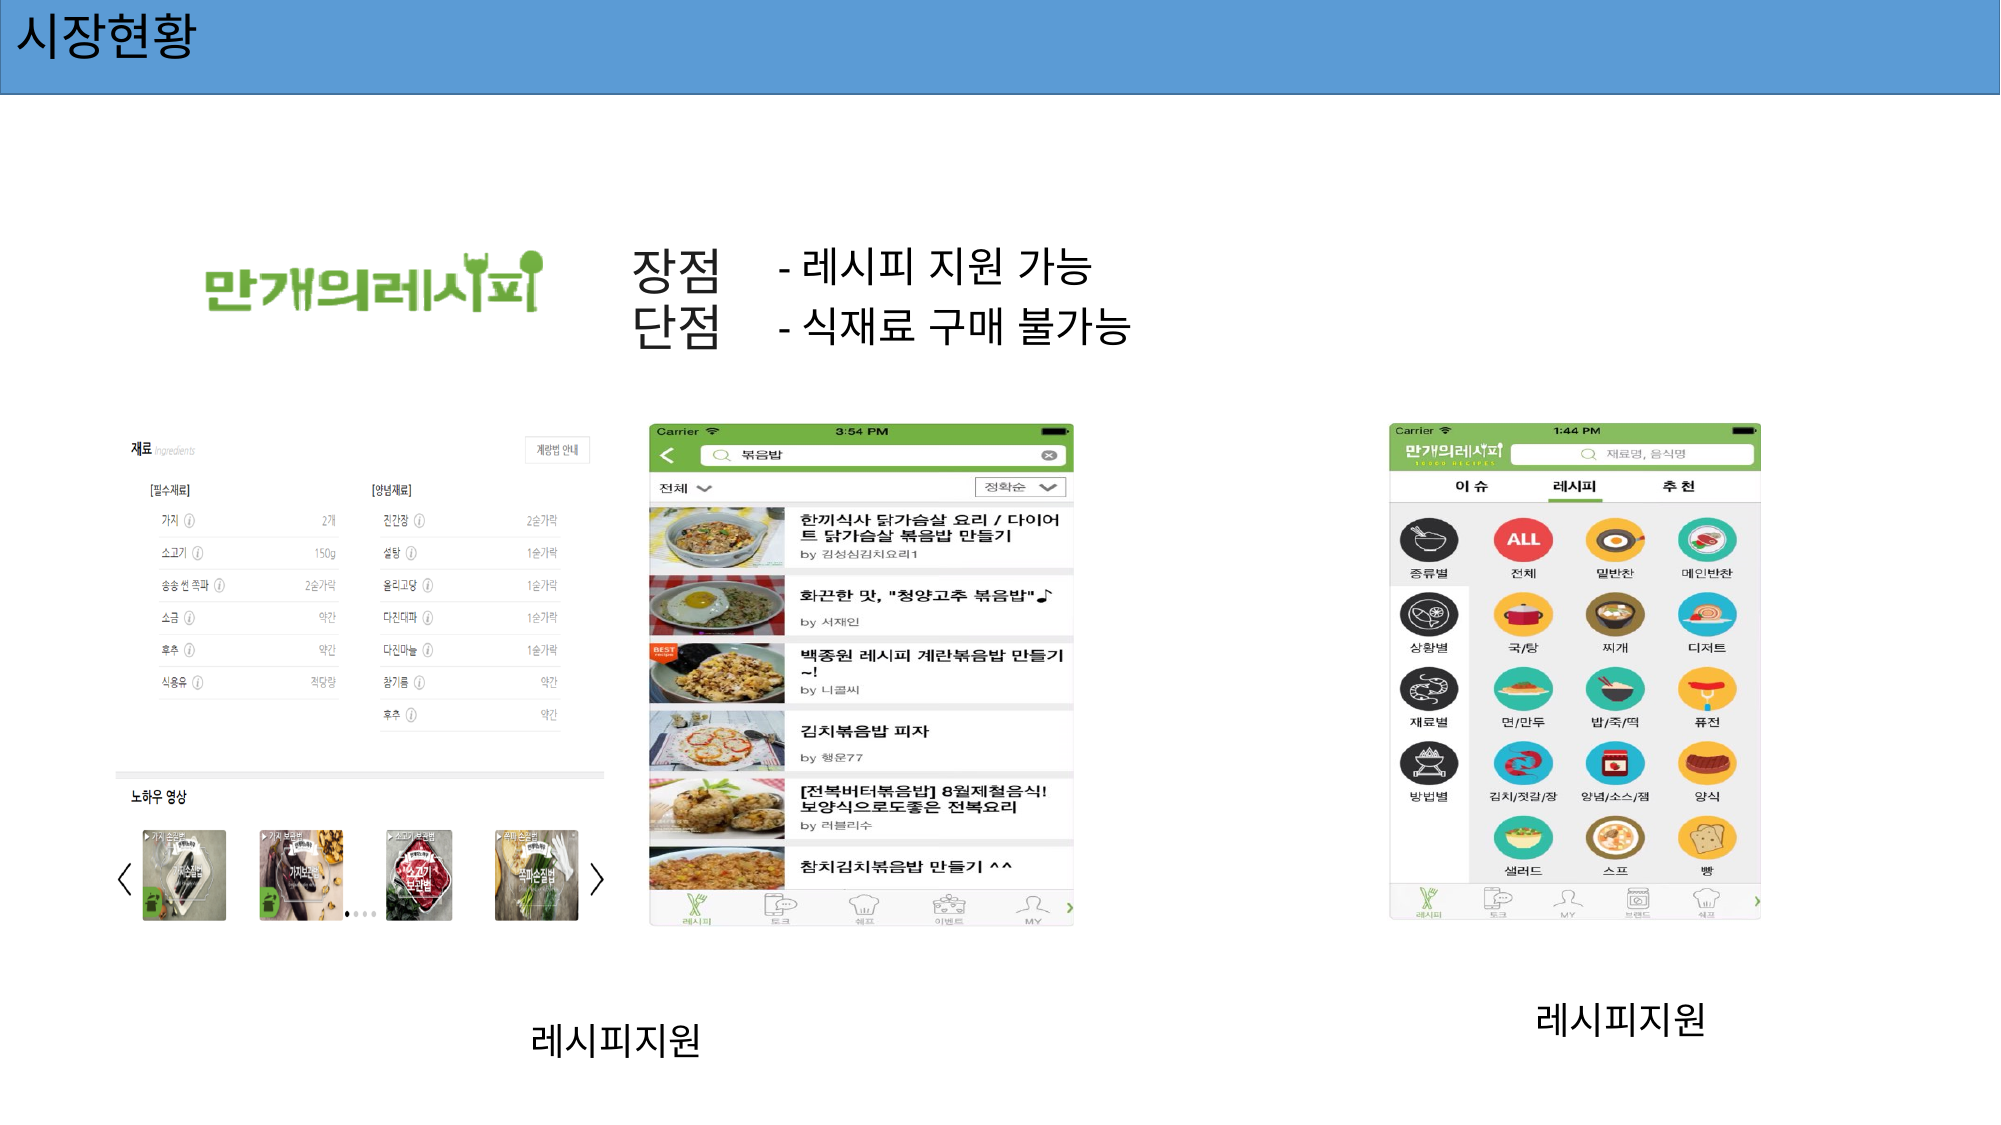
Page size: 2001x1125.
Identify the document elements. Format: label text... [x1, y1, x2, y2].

title 시장현황 [0, 0, 702, 91]
text_box [0, 0, 2000, 95]
picture [647, 422, 1074, 927]
picture [1383, 422, 1761, 927]
text_box 레시피지원 [1520, 989, 1723, 1050]
picture [164, 245, 555, 343]
picture [115, 424, 605, 929]
text_box 장점 [617, 233, 763, 288]
text_box 레시피지원 [515, 1010, 719, 1071]
text_box 단점 [617, 288, 812, 364]
text_box -식재료 구매 불가능 [763, 293, 1385, 359]
text_box -레시피 지원 가능 [763, 233, 1385, 293]
